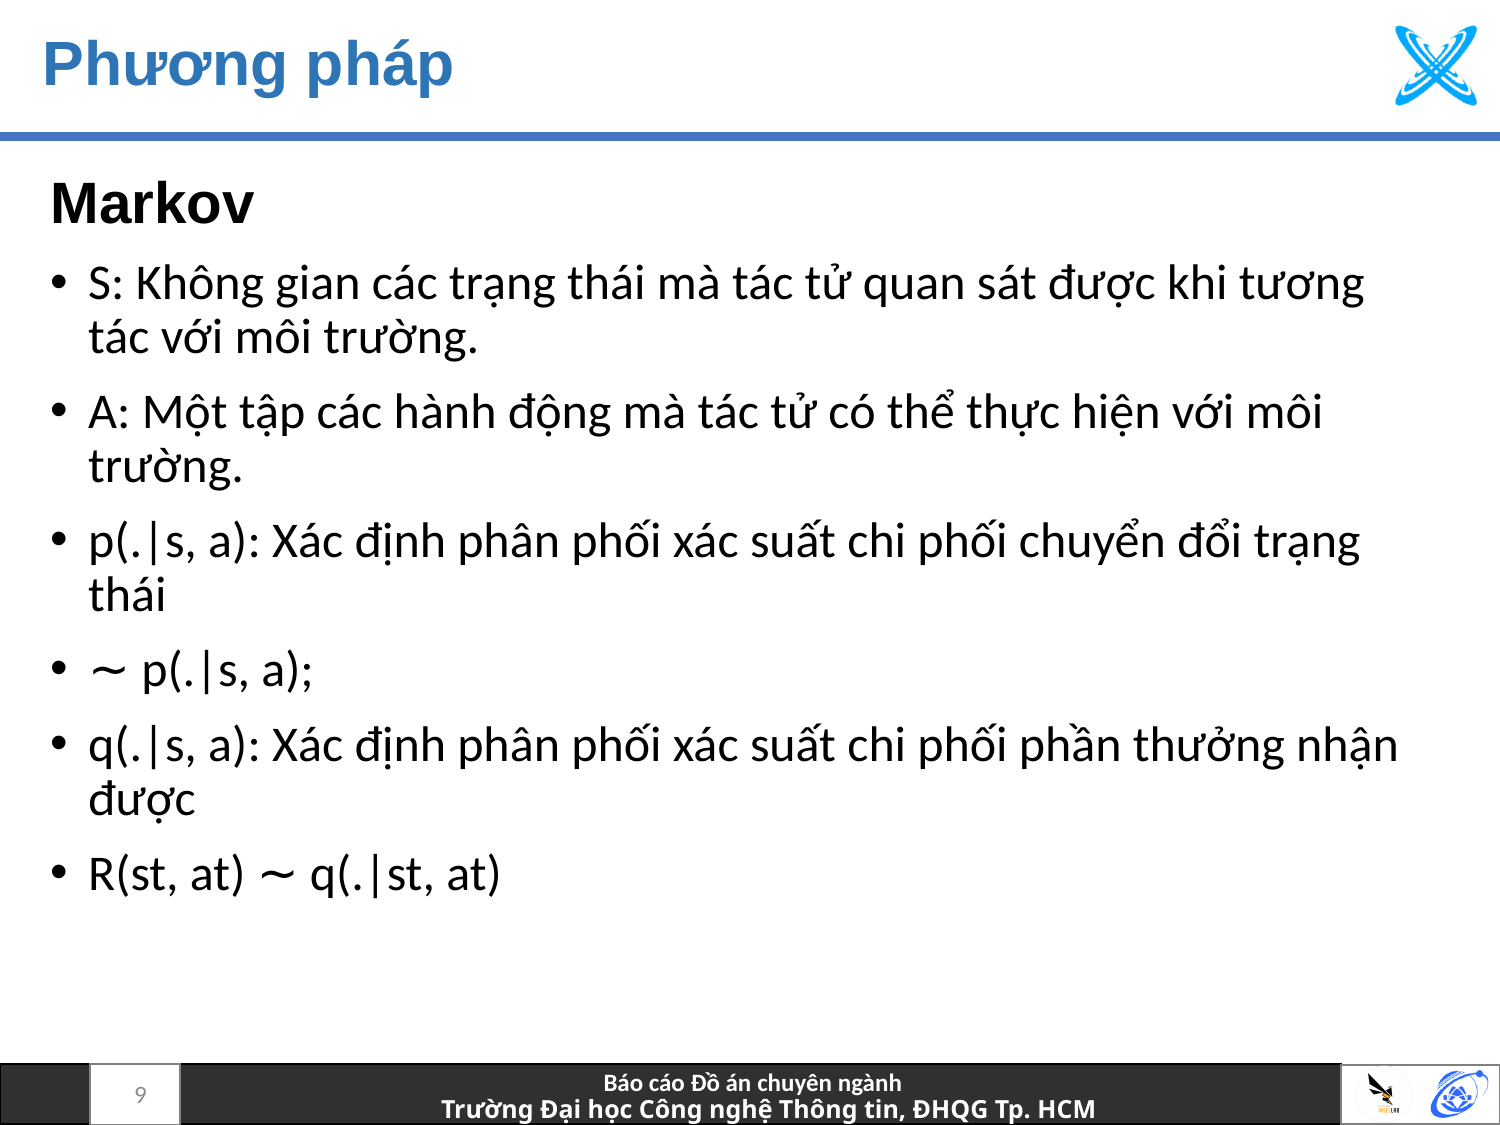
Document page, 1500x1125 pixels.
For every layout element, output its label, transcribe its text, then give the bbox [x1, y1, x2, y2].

picture [1426, 1053, 1495, 1125]
picture [1377, 5, 1493, 125]
slide_number 9 [95, 1063, 162, 1124]
text_box Báo cáo Đồ án chuyên ngành [458, 1066, 1048, 1098]
title Phương pháp [27, 23, 1376, 108]
picture [1352, 1062, 1416, 1125]
